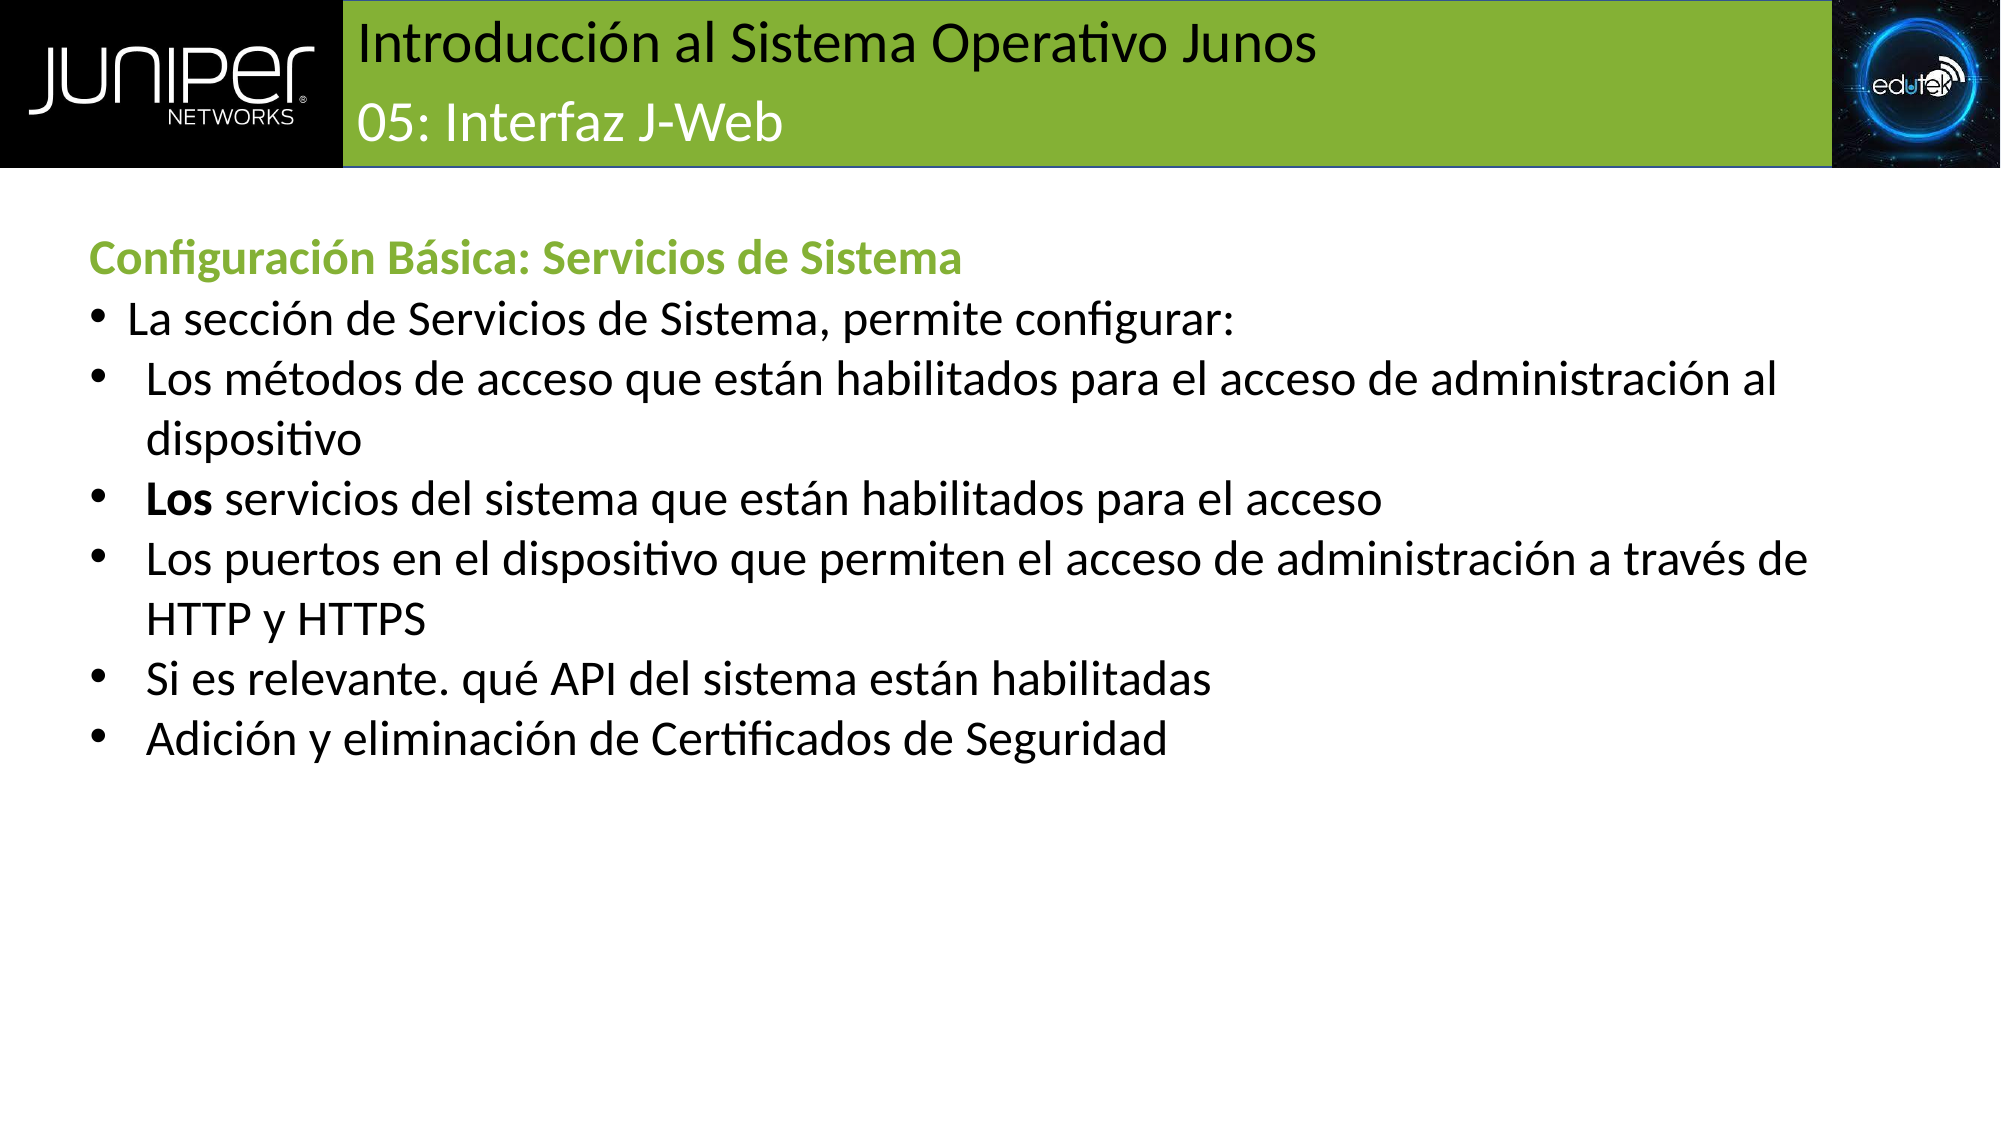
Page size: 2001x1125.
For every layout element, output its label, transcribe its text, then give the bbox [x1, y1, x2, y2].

picture [0, 0, 343, 168]
list Configuración Básica: Servicios de Sistema La sección de Servicios de Sistema, permite configurar: Los métodos de acceso que están habilitados para el acceso de administración al dispositivo Los servicios del sistema que están habilitados para el acceso Los puertos en el dispositivo que permiten el acceso de administración a través de HTTP y HTTPS Si es relevante. qué API del sistema están habilitadas Adición y eliminación de Certificados de Seguridad [74, 224, 1926, 938]
picture [1832, 84, 2000, 168]
title Introducción al Sistema Operativo Junos [342, 3, 2000, 84]
list 05: Interfaz J-Web [342, 83, 1606, 168]
